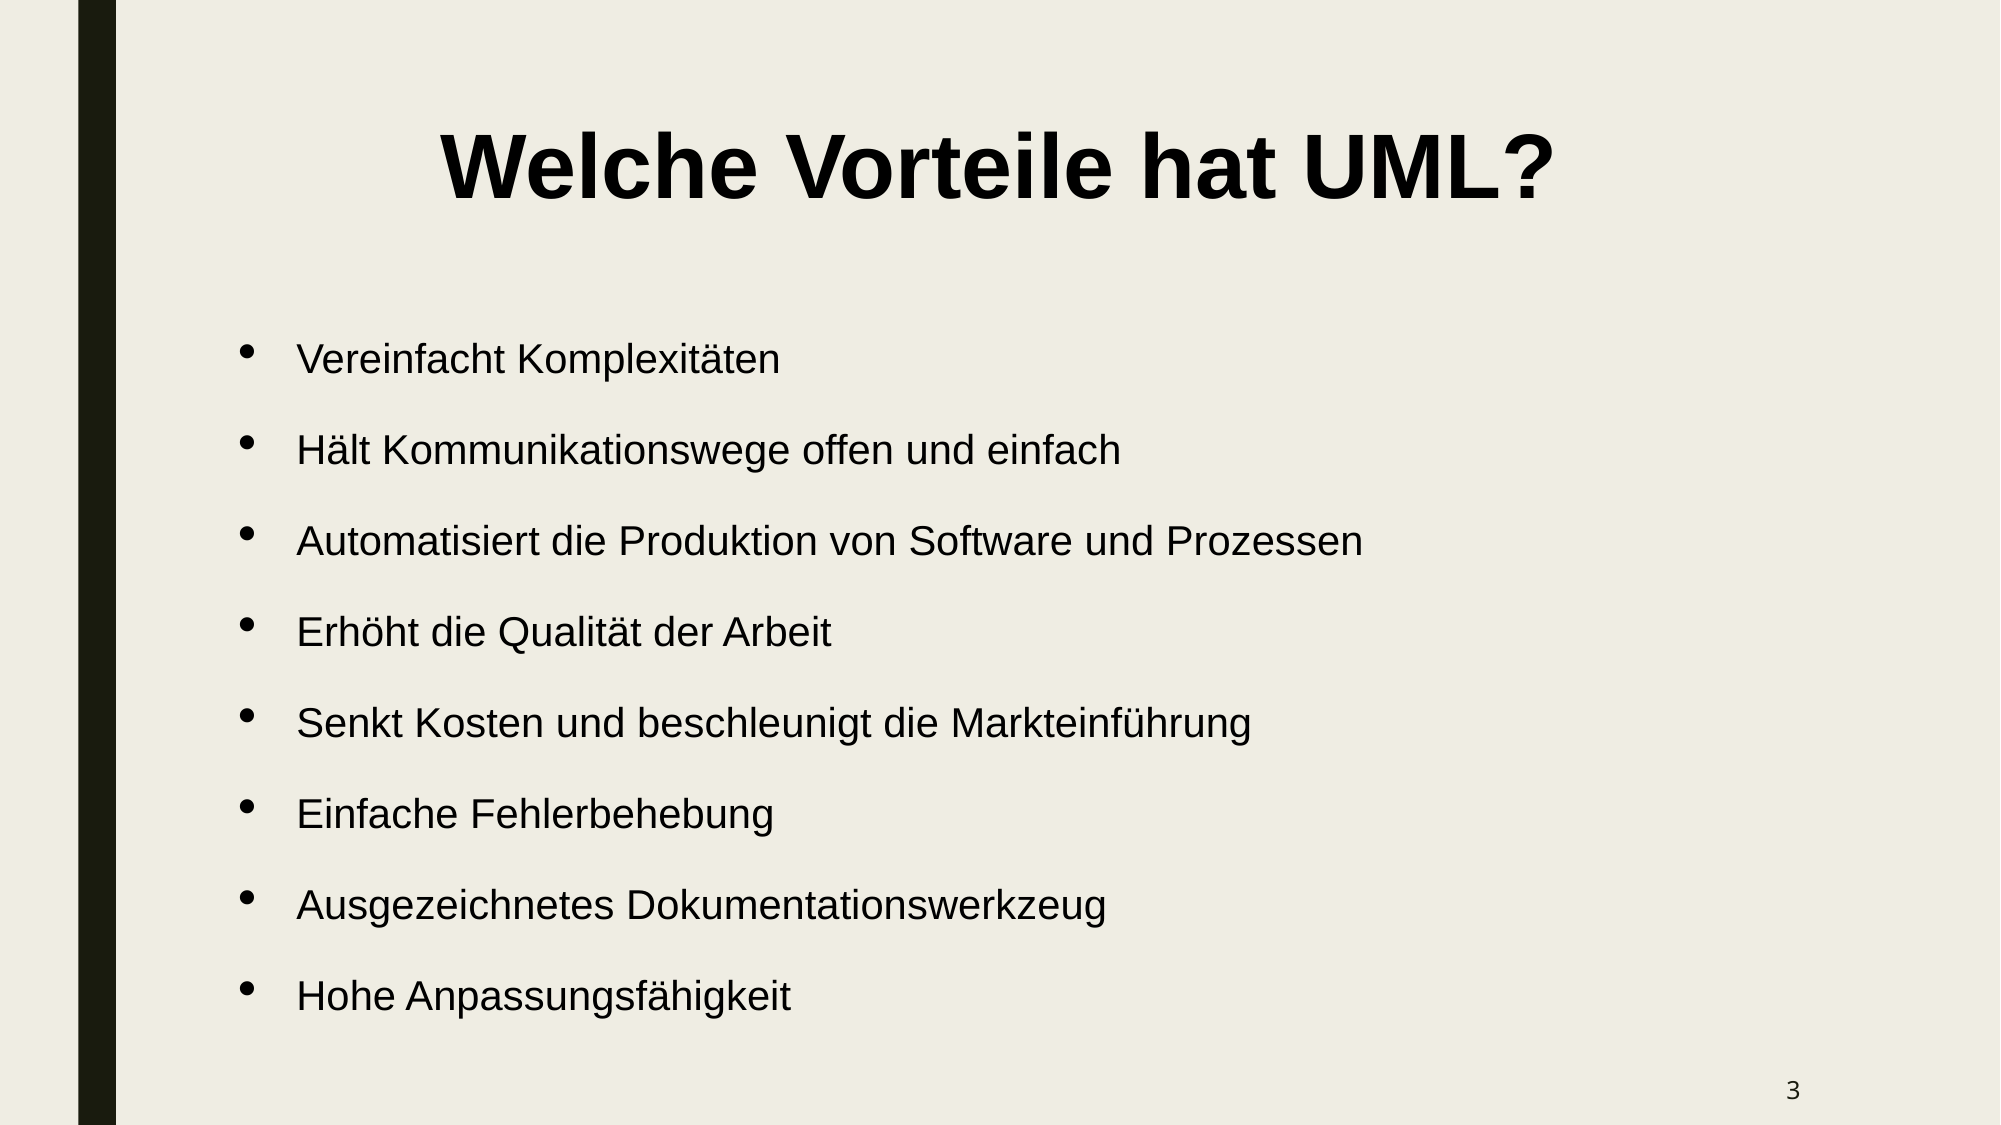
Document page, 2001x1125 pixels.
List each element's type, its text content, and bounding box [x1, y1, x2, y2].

slide_number 3 [1553, 1058, 1816, 1125]
title Welche Vorteile hat UML? [225, 112, 1800, 320]
list Vereinfacht Komplexitäten Hält Kommunikationswege offen und einfach Automatisiert die Produktion von Software und Prozessen Erhöht die Qualität der Arbeit Senkt Kosten und beschleunigt die Markteinführung Einfache Fehlerbehebung Ausgezeichnetes Dokumentationswerkzeug Hohe Anpassungsfähigkeit [225, 320, 1800, 1013]
